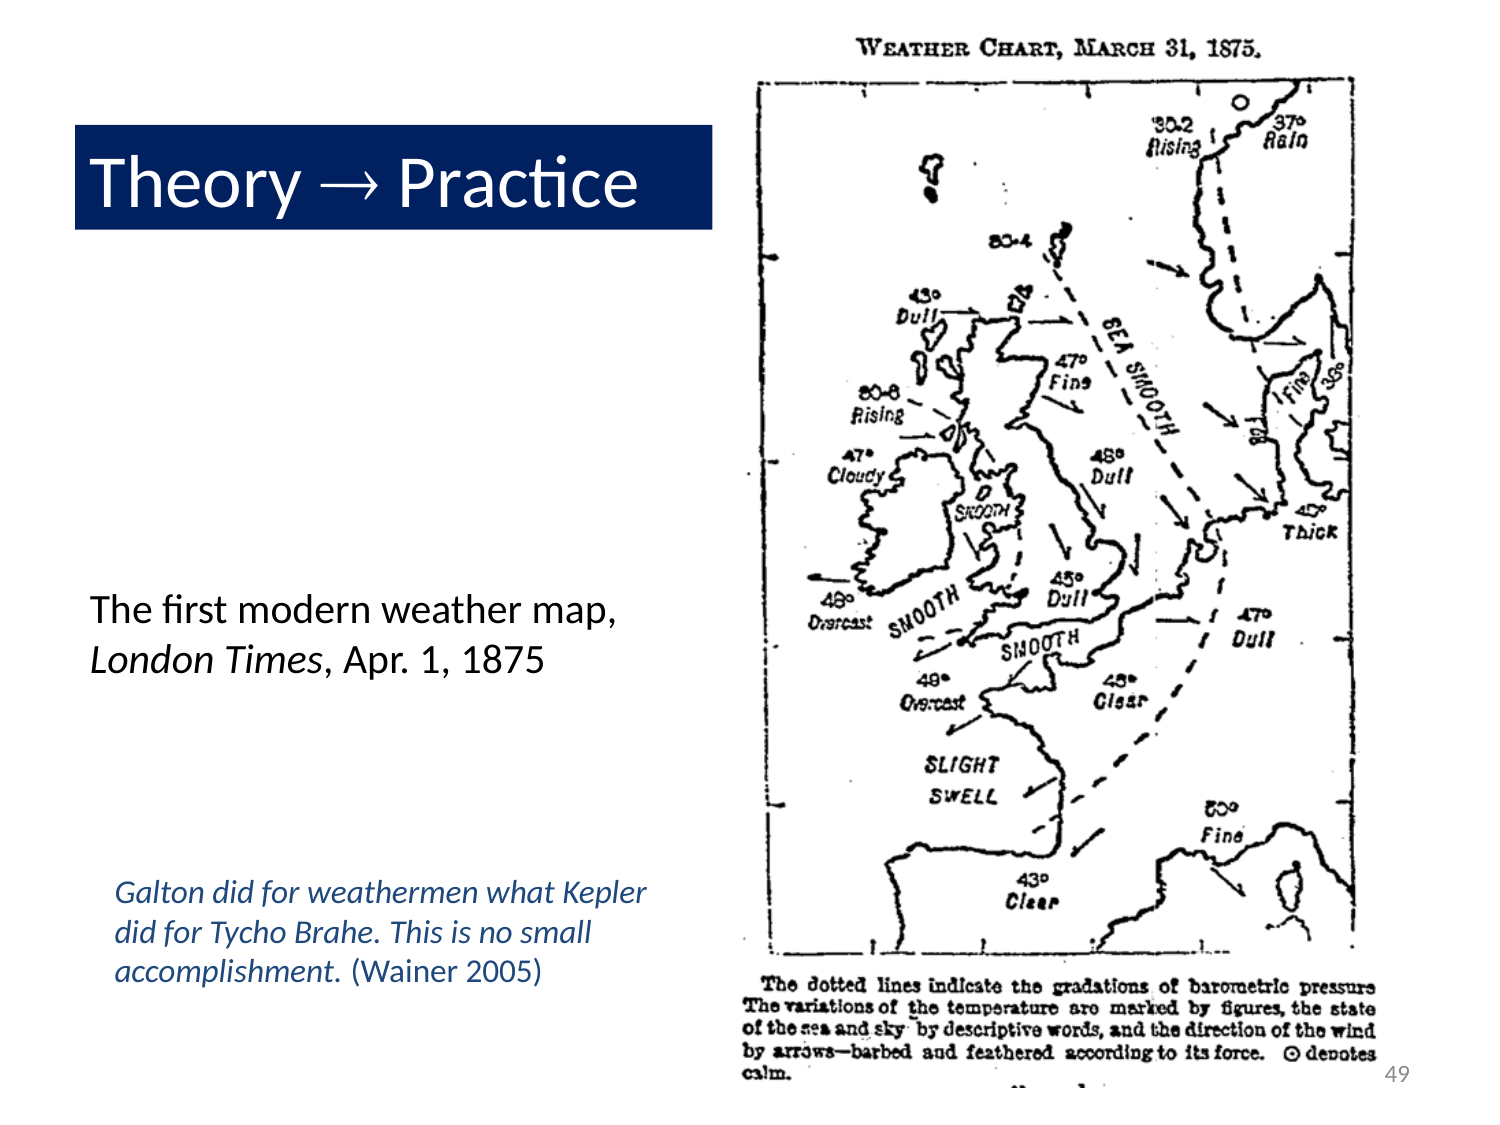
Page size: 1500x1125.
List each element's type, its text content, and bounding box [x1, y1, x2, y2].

slide_number 49 [1074, 1042, 1425, 1103]
picture [737, 24, 1380, 1088]
text_box Theory  Practice [75, 124, 713, 230]
text_box The first modern weather map, London Times, Apr. 1, 1875 [74, 574, 688, 690]
text_box Galton did for weathermen what Kepler did for Tycho Brahe. This is no small accomplishment. (Wainer 2005) [99, 862, 700, 997]
